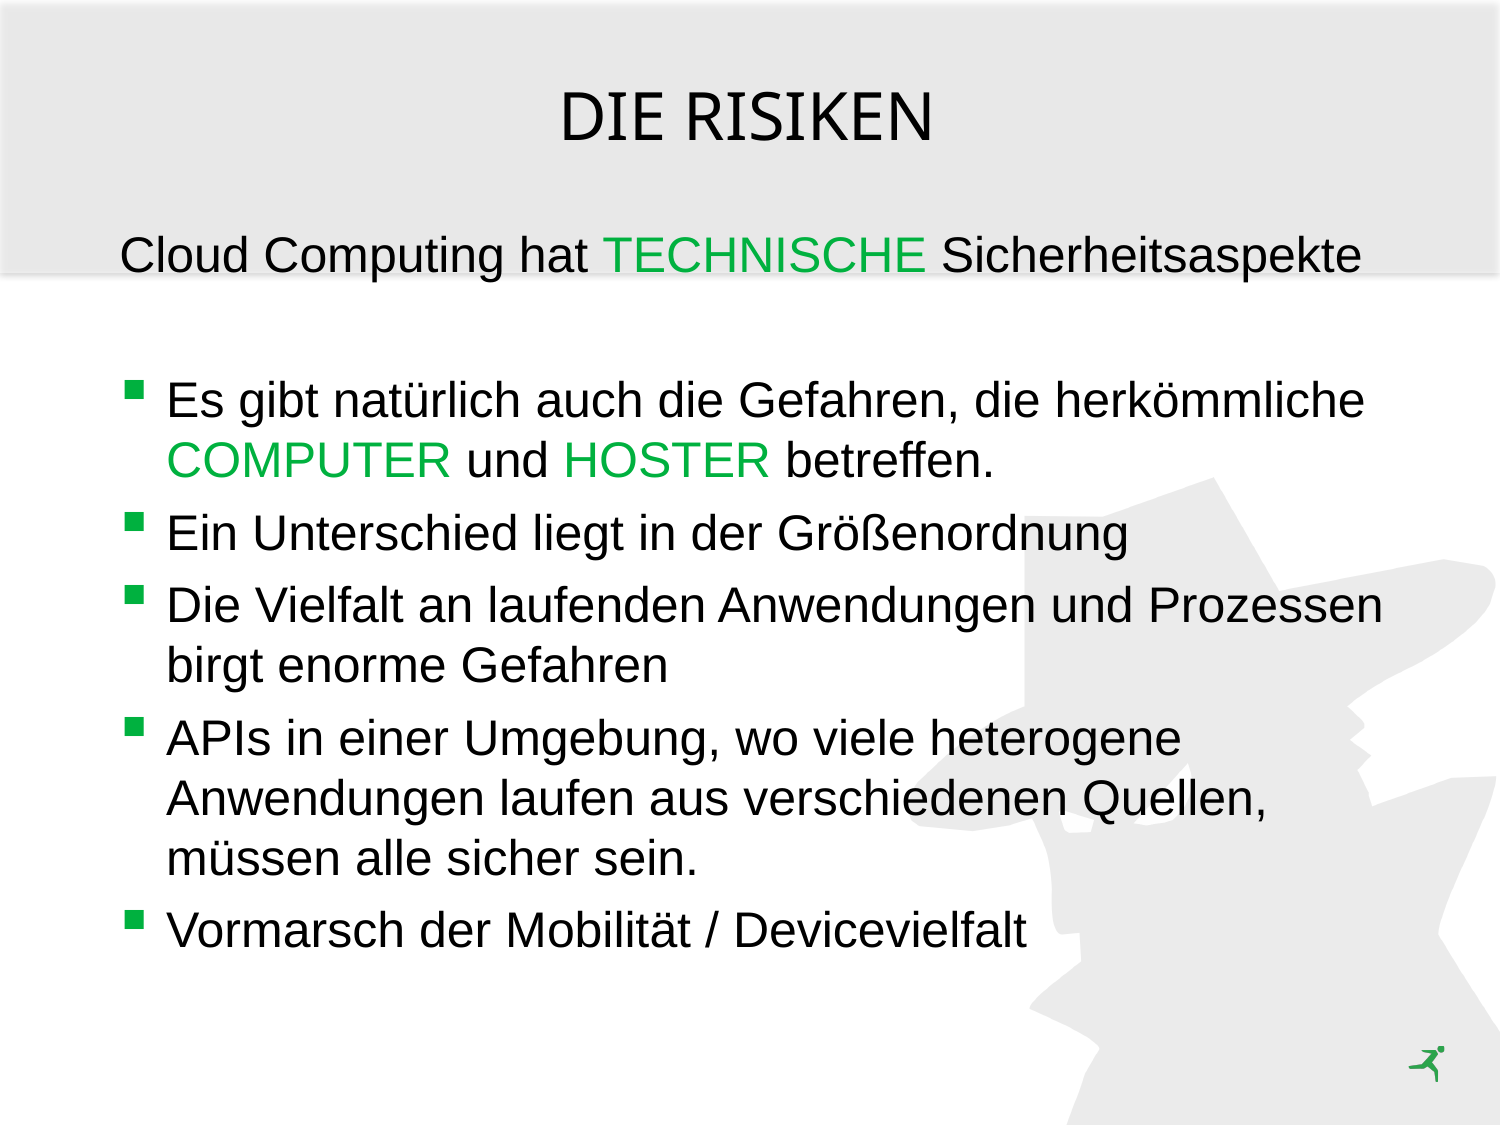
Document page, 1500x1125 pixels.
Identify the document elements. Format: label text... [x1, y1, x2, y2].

text_box [0, 0, 1500, 274]
picture [907, 477, 1500, 1125]
text_box Cloud Computing hat TECHNISCHE Sicherheitsaspekte Es gibt natürlich auch die Gefahren, die herkömmliche COMPUTER und HOSTER betreffen. Ein Unterschied liegt in der Größenordnung Die Vielfalt an laufenden Anwendungen und Prozessen birgt enorme Gefahren APIs in einer Umgebung, wo viele heterogene Anwendungen laufen aus verschiedenen Quellen, müssen alle sicher sein. Vormarsch der Mobilität / Devicevielfalt [119, 222, 1427, 889]
title Die RISIKEN [94, 89, 1402, 148]
